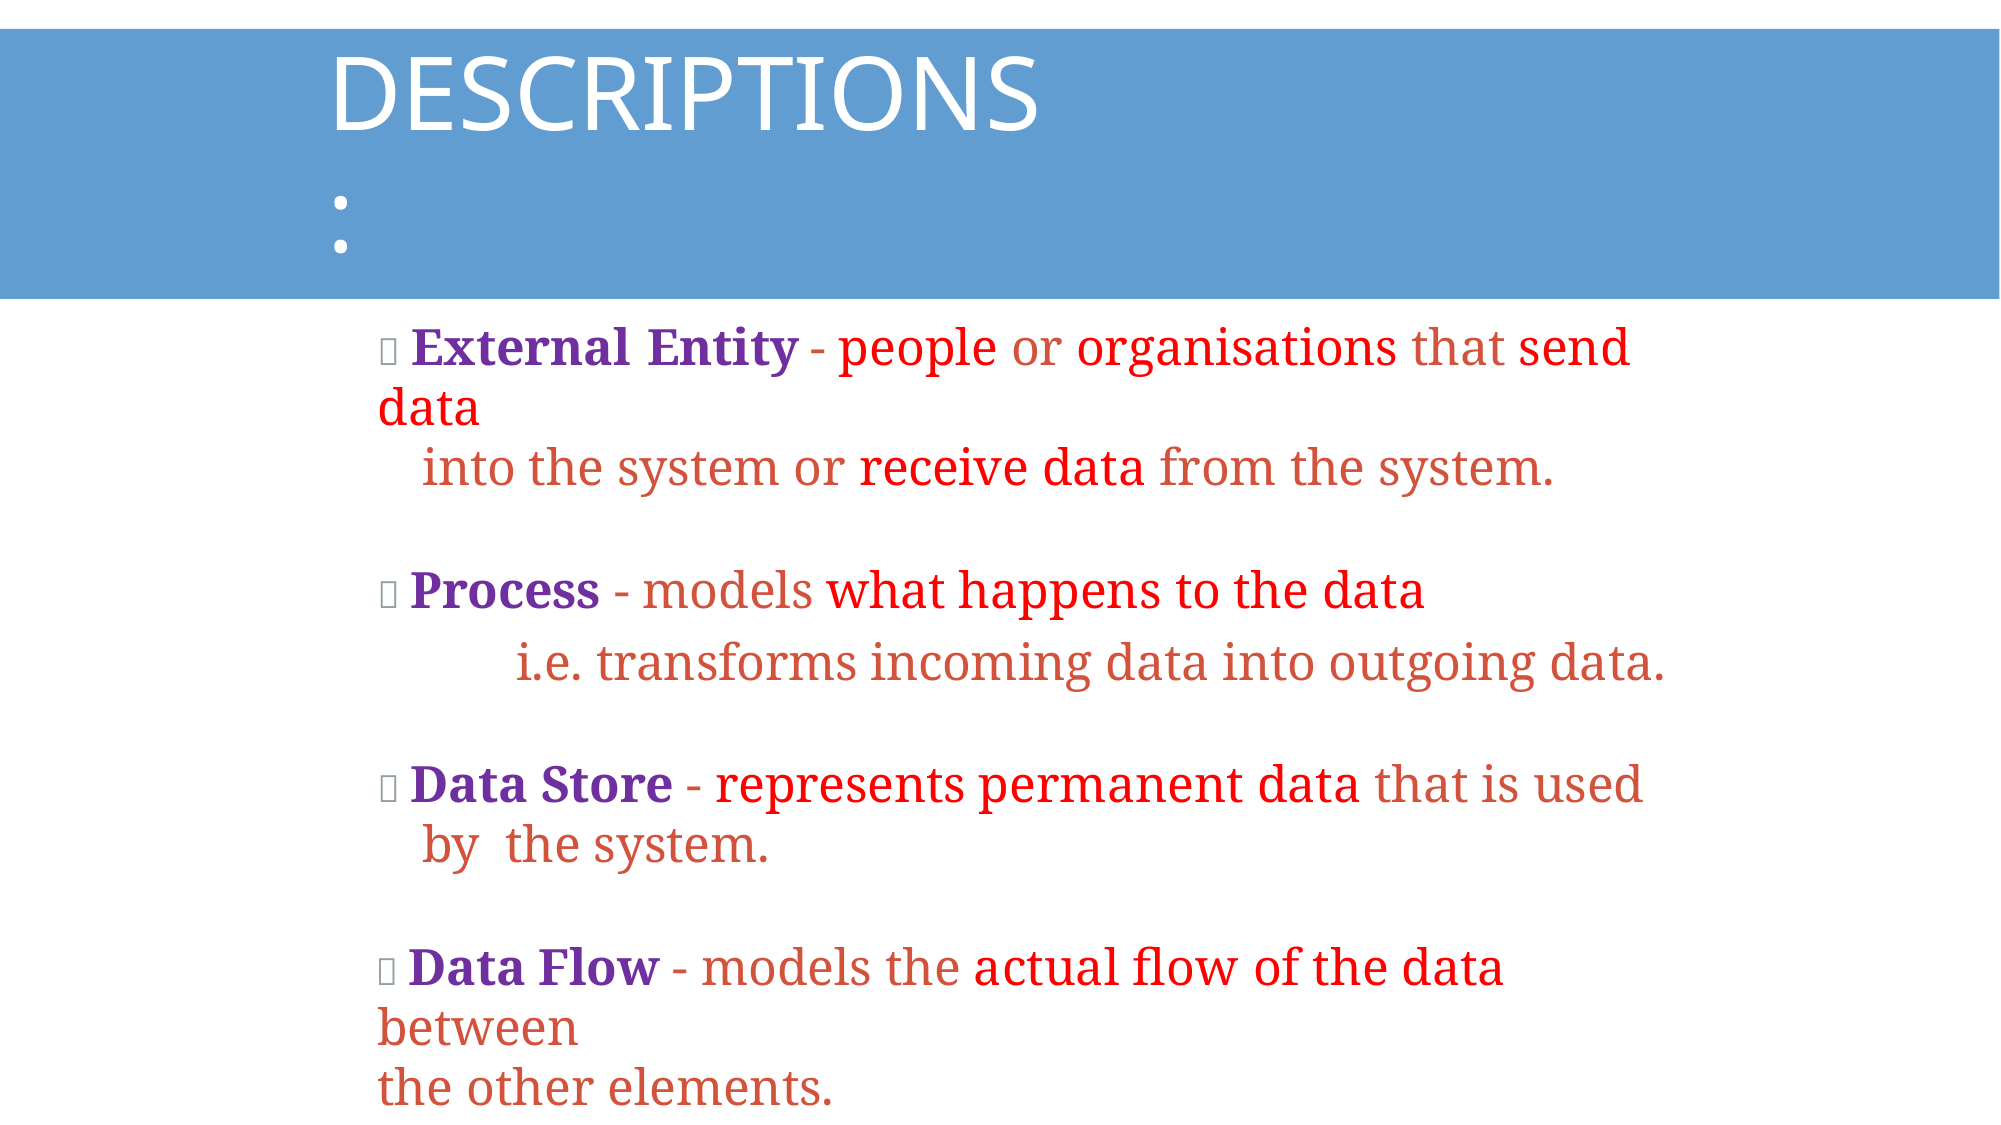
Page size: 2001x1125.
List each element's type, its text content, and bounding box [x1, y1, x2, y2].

text_box  External Entity - people or organisations that send data into the system or receive data from the system.  Process - models what happens to the data i.e. transforms incoming data into outgoing data.  Data Store - represents permanent data that is used by the system.  Data Flow - models the actual flow of the data between the other elements. [375, 313, 1678, 1116]
title Descriptions : [325, 26, 1069, 274]
